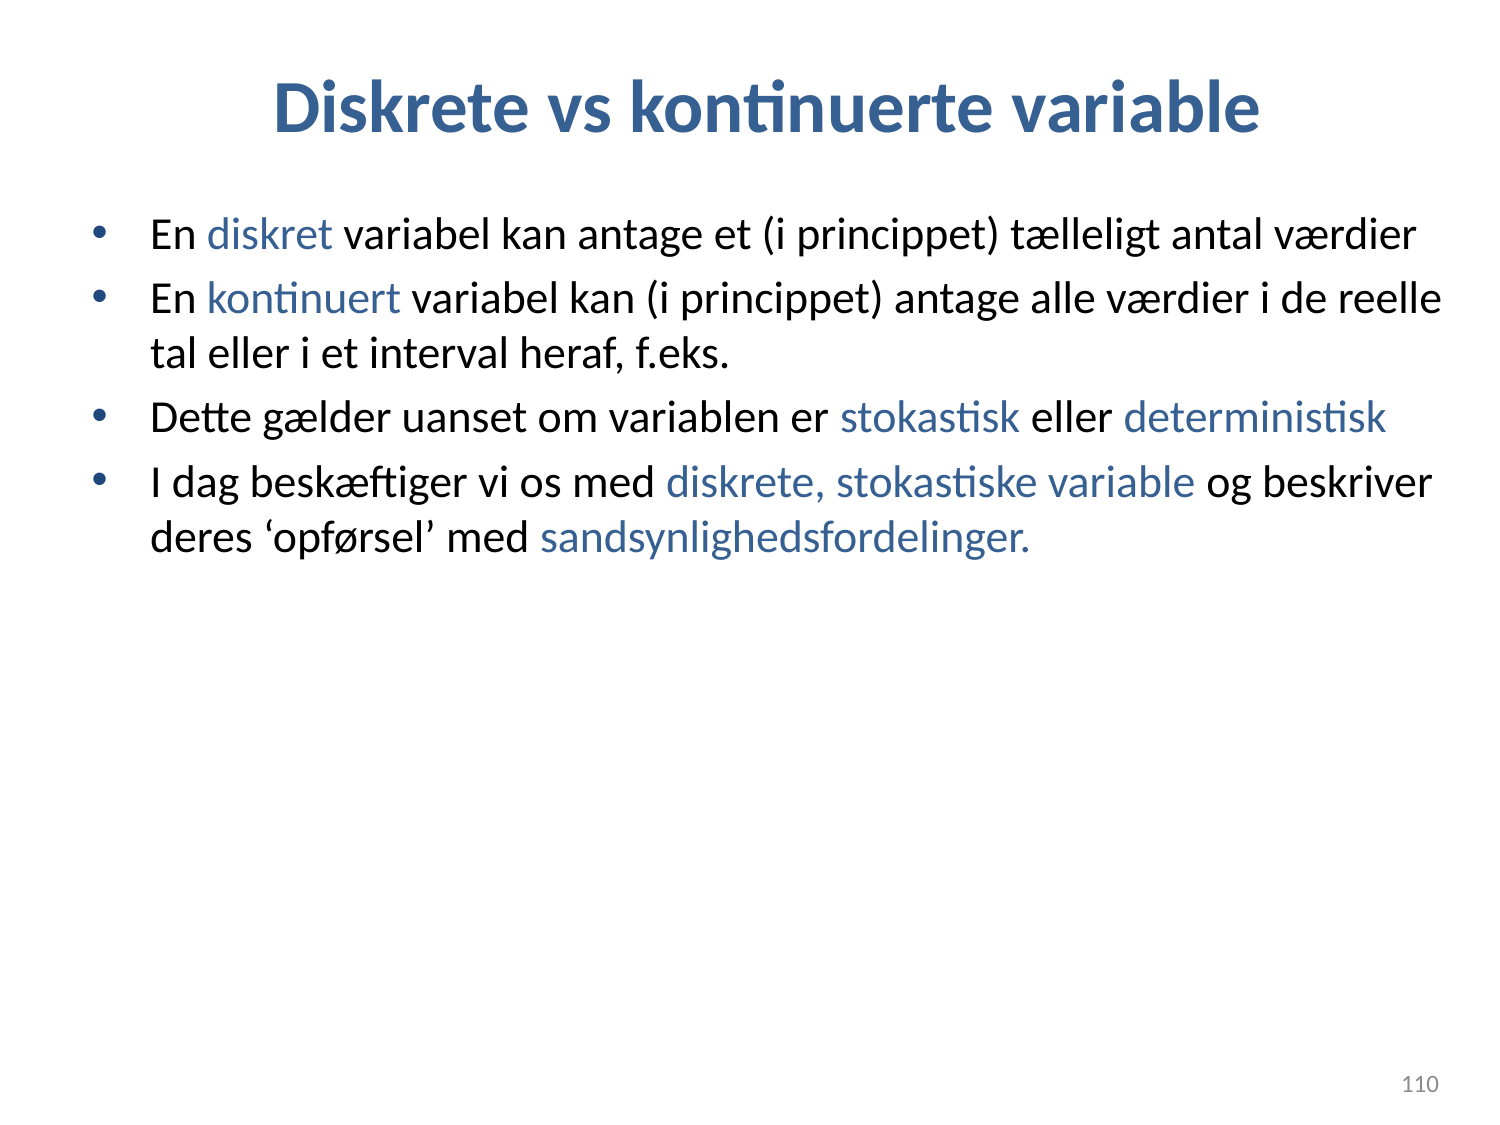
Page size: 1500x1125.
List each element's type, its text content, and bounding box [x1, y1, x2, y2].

title Diskrete vs kontinuerte variable [76, 45, 1459, 161]
slide_number 110 [1104, 1058, 1455, 1107]
